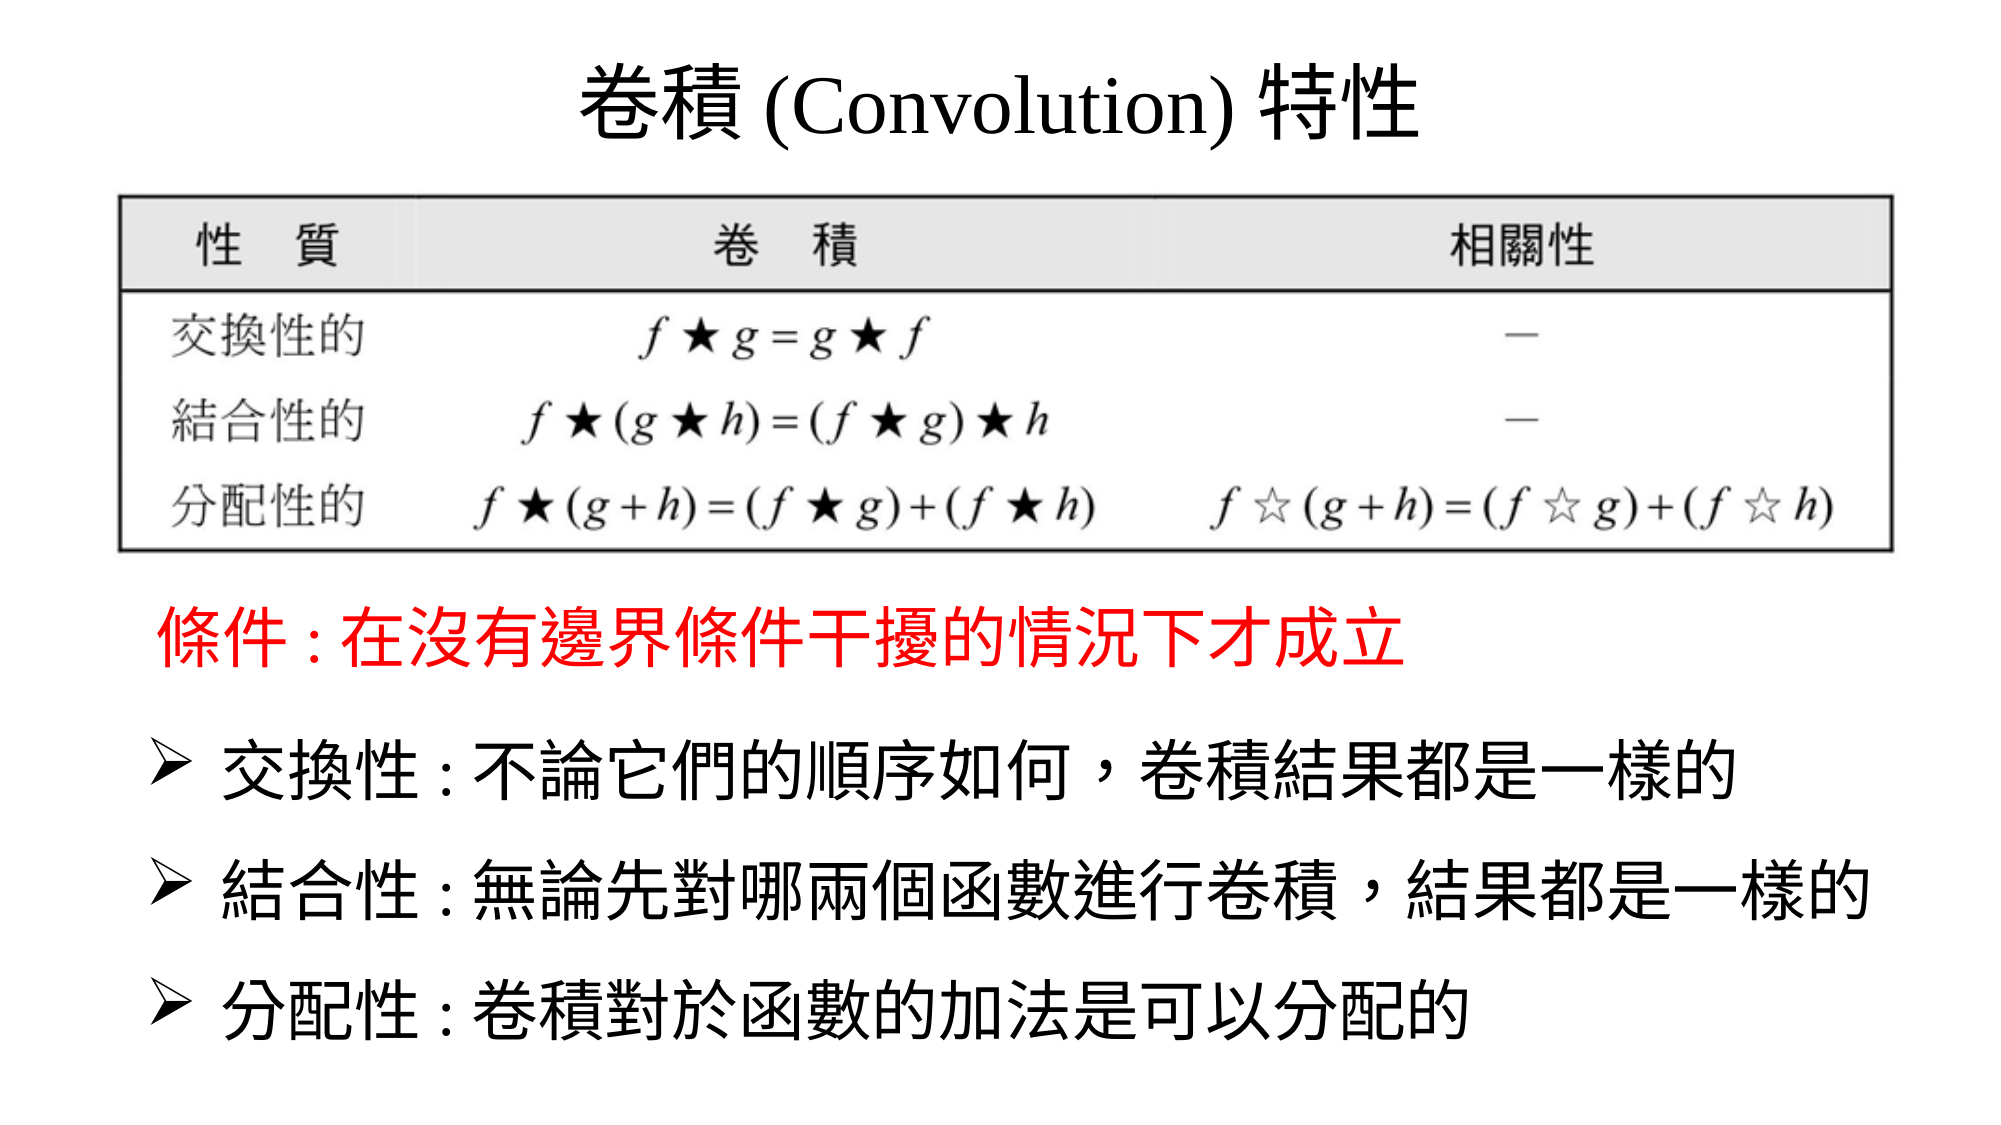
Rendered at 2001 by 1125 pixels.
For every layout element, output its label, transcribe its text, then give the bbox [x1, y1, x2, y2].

text_box 卷積(Convolution)特性 [0, 42, 2000, 158]
text_box 交換性:不論它們的順序如何，卷積結果都是一樣的 結合性:無論先對哪兩個函數進行卷積，結果都是一樣的 分配性:卷積對於函數的加法是可以分配的 [131, 681, 1888, 1057]
text_box 條件:在沒有邊界條件干擾的情況下才成立 [140, 588, 1435, 684]
picture [96, 177, 1914, 576]
